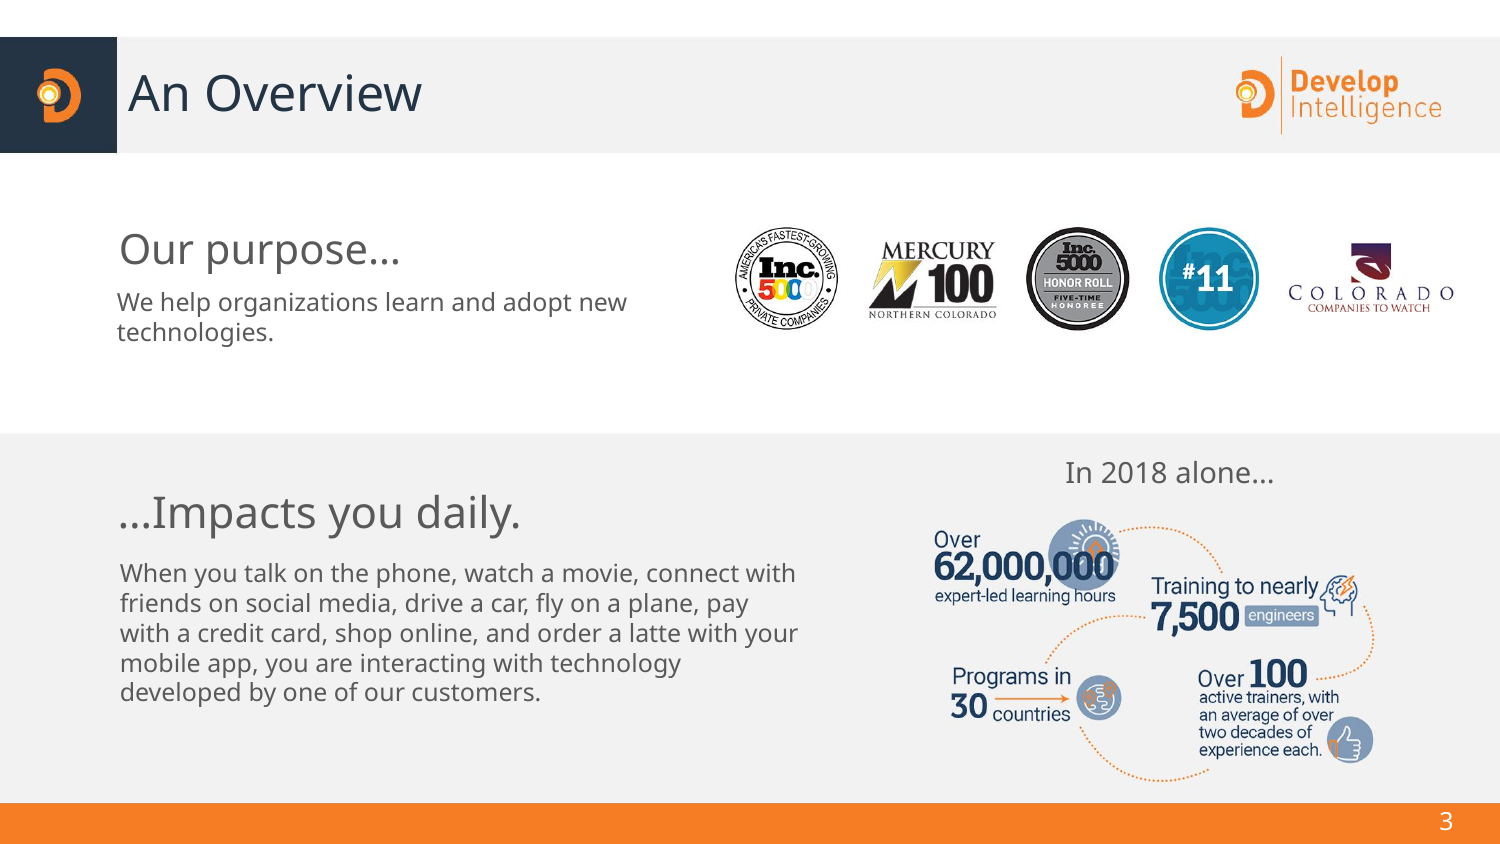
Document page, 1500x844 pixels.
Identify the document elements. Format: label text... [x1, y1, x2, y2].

picture [913, 516, 1386, 787]
slide_number <number> [1395, 804, 1498, 841]
text_box [0, 433, 1500, 803]
picture [0, 0, 1500, 433]
picture [0, 803, 1500, 844]
title An Overview [117, 39, 1499, 152]
text_box In 2018 alone... [1054, 449, 1322, 495]
text_box When you talk on the phone, watch a movie, connect with friends on social media, drive a car, fly on a plane, pay with a credit card, shop online, and order a latte with your mobile app, you are interacting with technology developed by one of our customers. [108, 551, 814, 715]
text_box Our purpose… [107, 217, 554, 278]
text_box …Impacts you daily. [106, 479, 812, 544]
text_box We help organizations learn and adopt new technologies. [105, 281, 707, 353]
